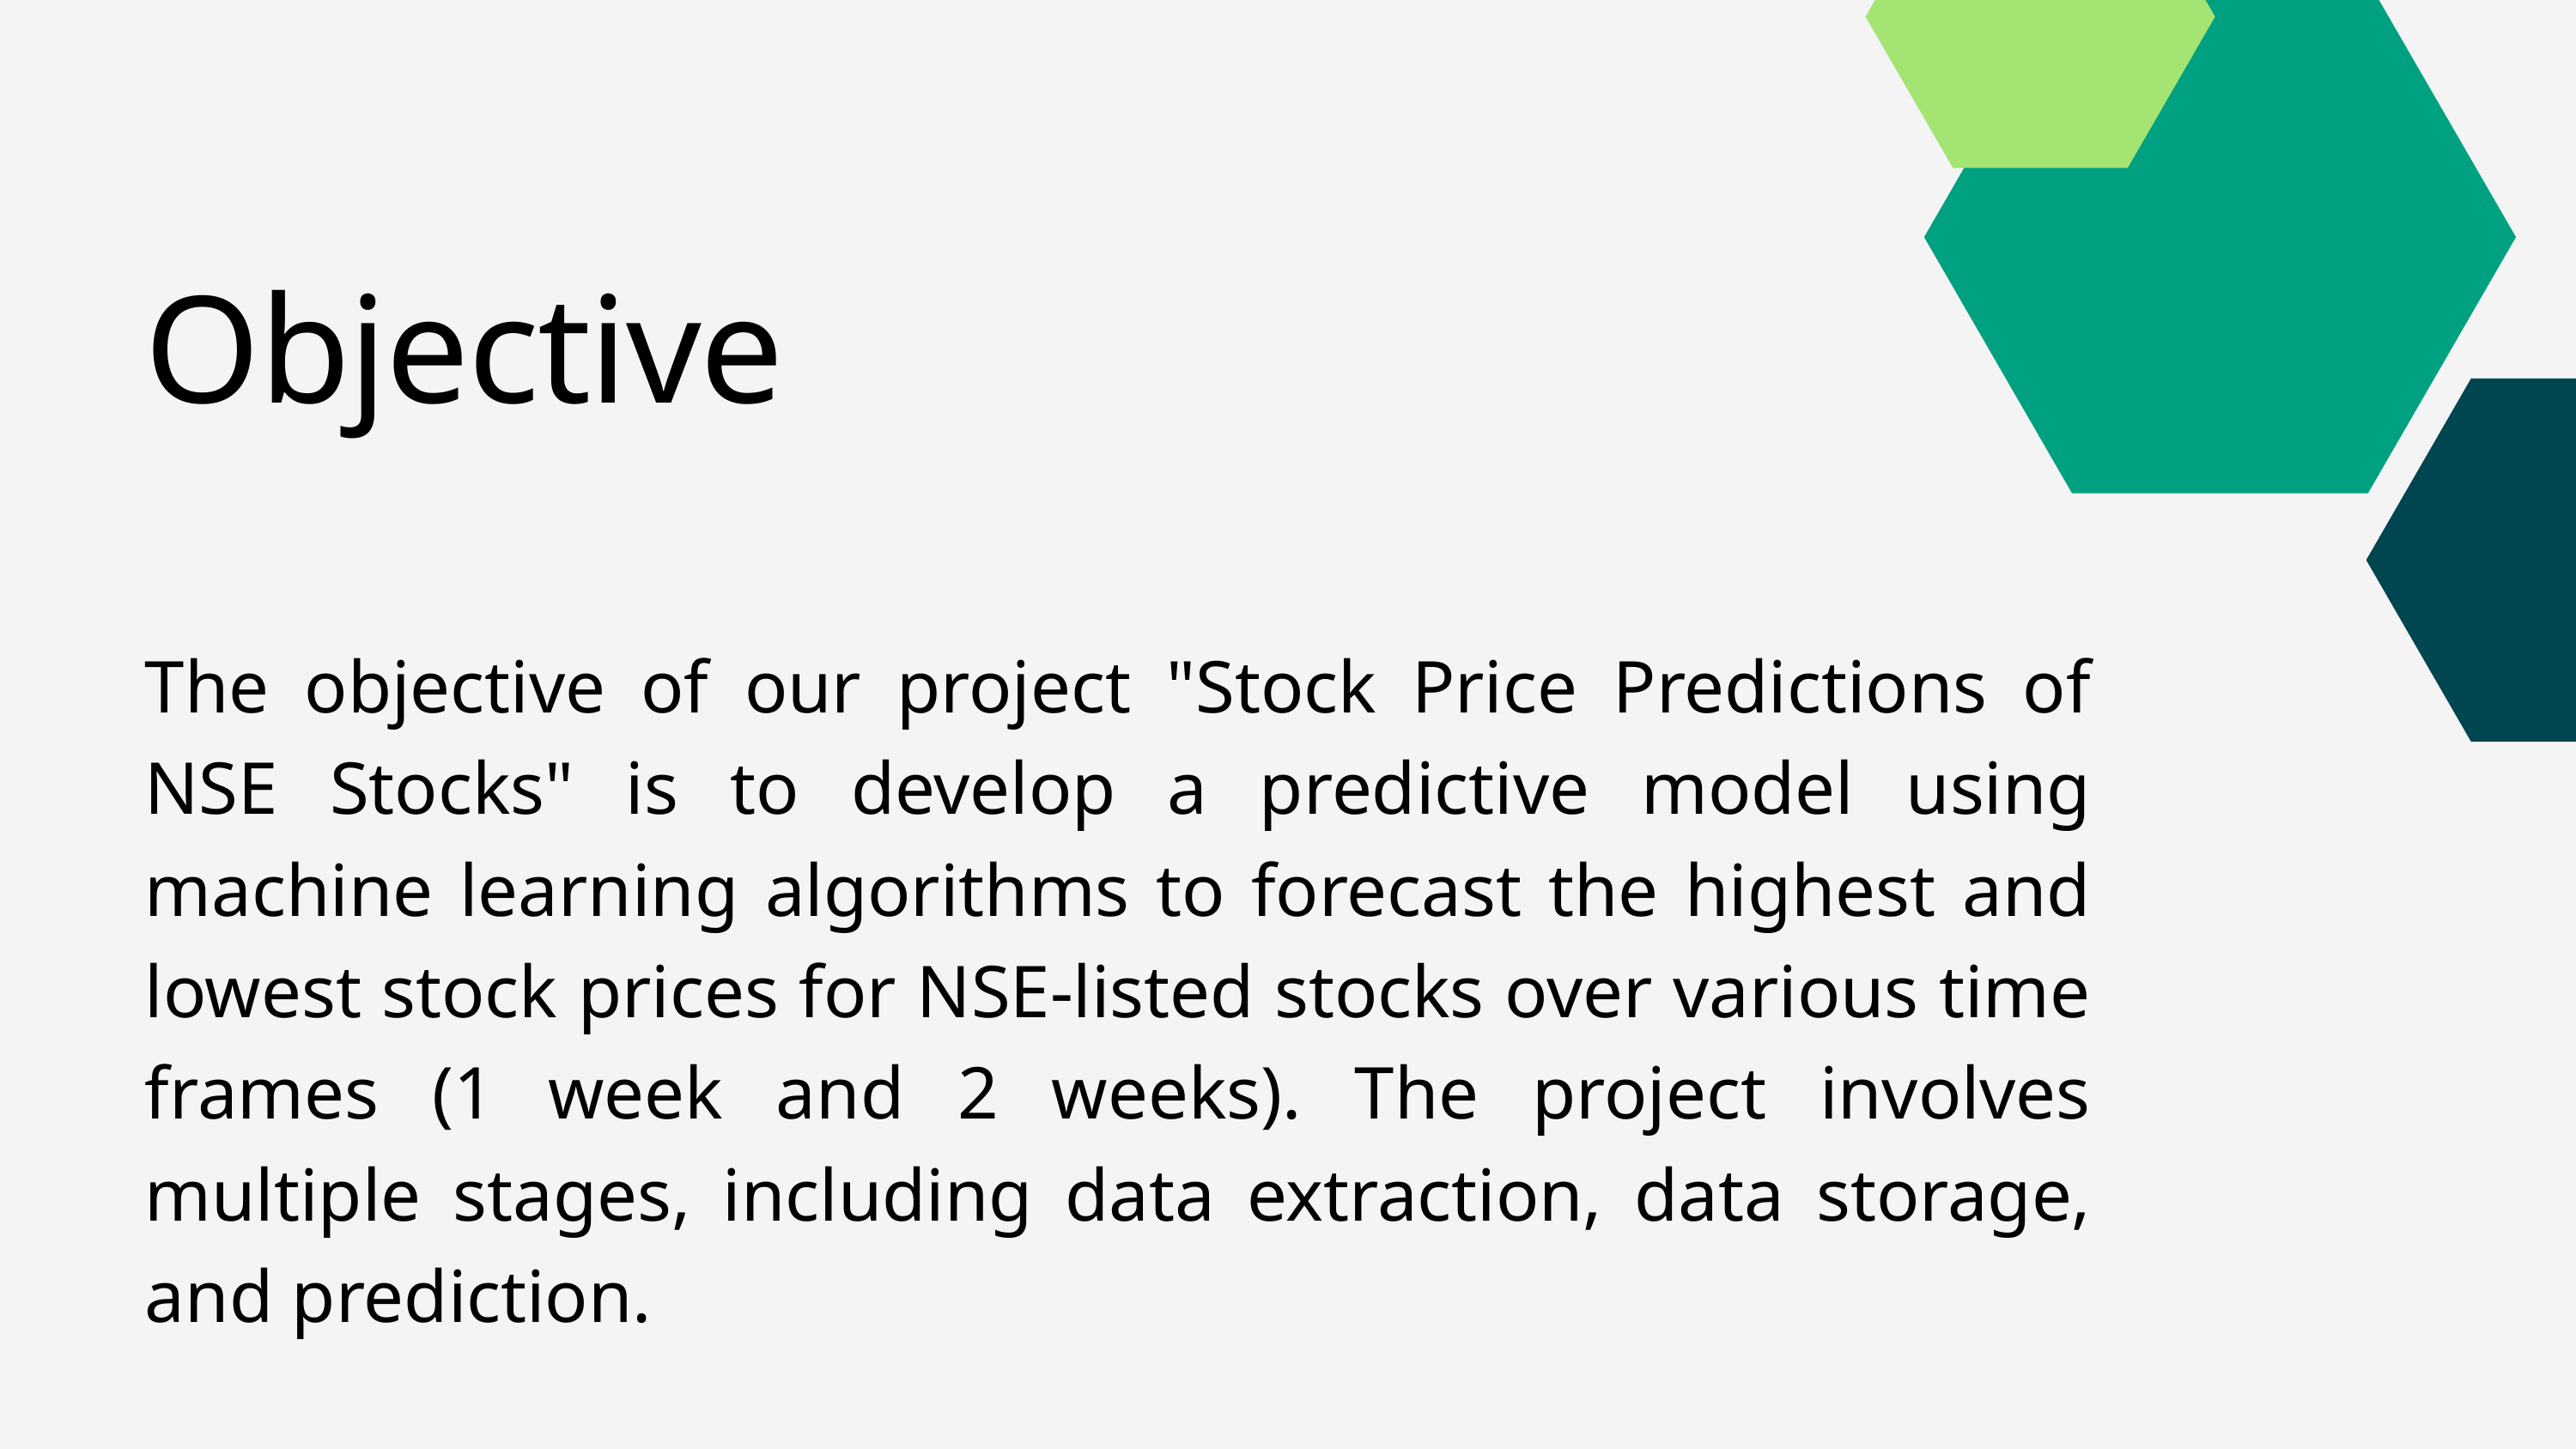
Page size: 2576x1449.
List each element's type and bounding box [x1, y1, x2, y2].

text_box [2366, 378, 2576, 743]
text_box [1865, 0, 2215, 168]
text_box [144, 248, 2093, 1223]
text_box [1923, 0, 2517, 494]
